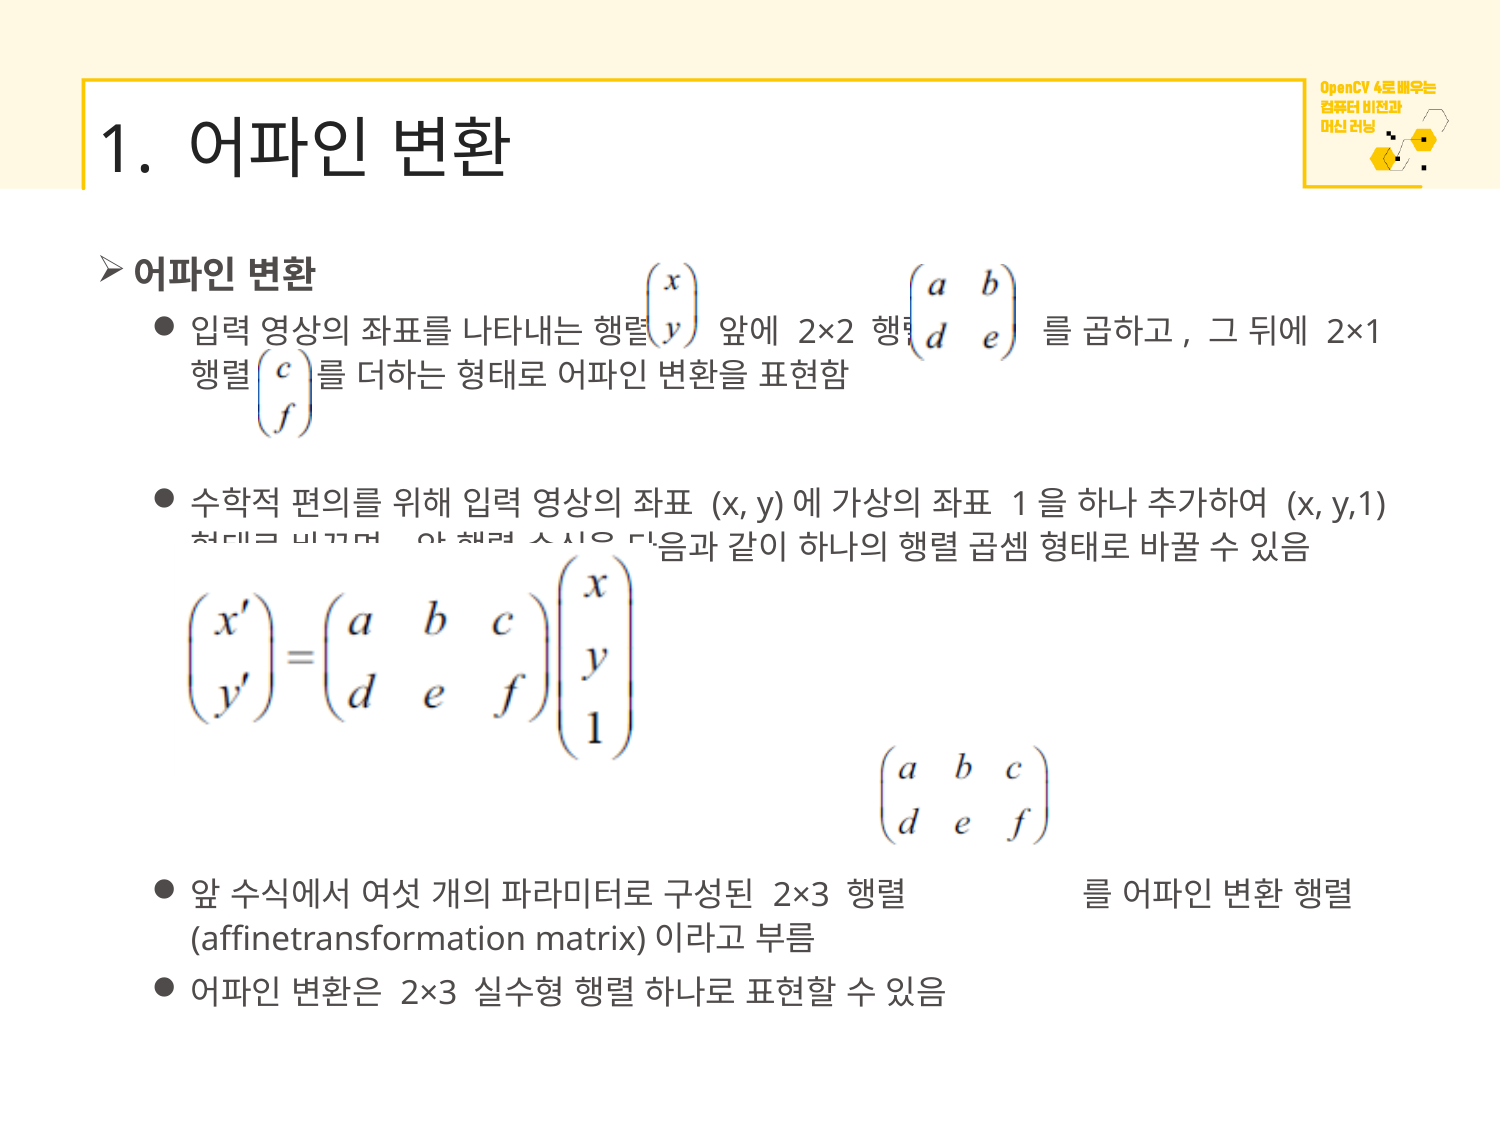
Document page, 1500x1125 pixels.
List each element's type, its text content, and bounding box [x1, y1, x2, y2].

list 어파인 변환 입력 영상의 좌표를 나타내는 행렬 앞에 2×2 행렬 를 곱하고, 그 뒤에 2×1 행렬 를 더하는 형태로 어파인 변환을 표현함 수학적 편의를 위해 입력 영상의 좌표 (x, y)에 가상의 좌표 1을 하나 추가하여 (x, y,1) 형태로 바꾸면, 앞 행렬 수식을 다음과 같이 하나의 행렬 곱셈 형태로 바꿀 수 있음 앞 수식에서 여섯 개의 파라미터로 구성된 2×3 행렬 를 어파인 변환 행렬(affinetransformation matrix)이라고 부름 어파인 변환은 2×3 실수형 행렬 하나로 표현할 수 있음 [81, 239, 1412, 1054]
picture [0, 0, 1500, 1125]
title 1. 어파인 변환 [82, 61, 1413, 193]
